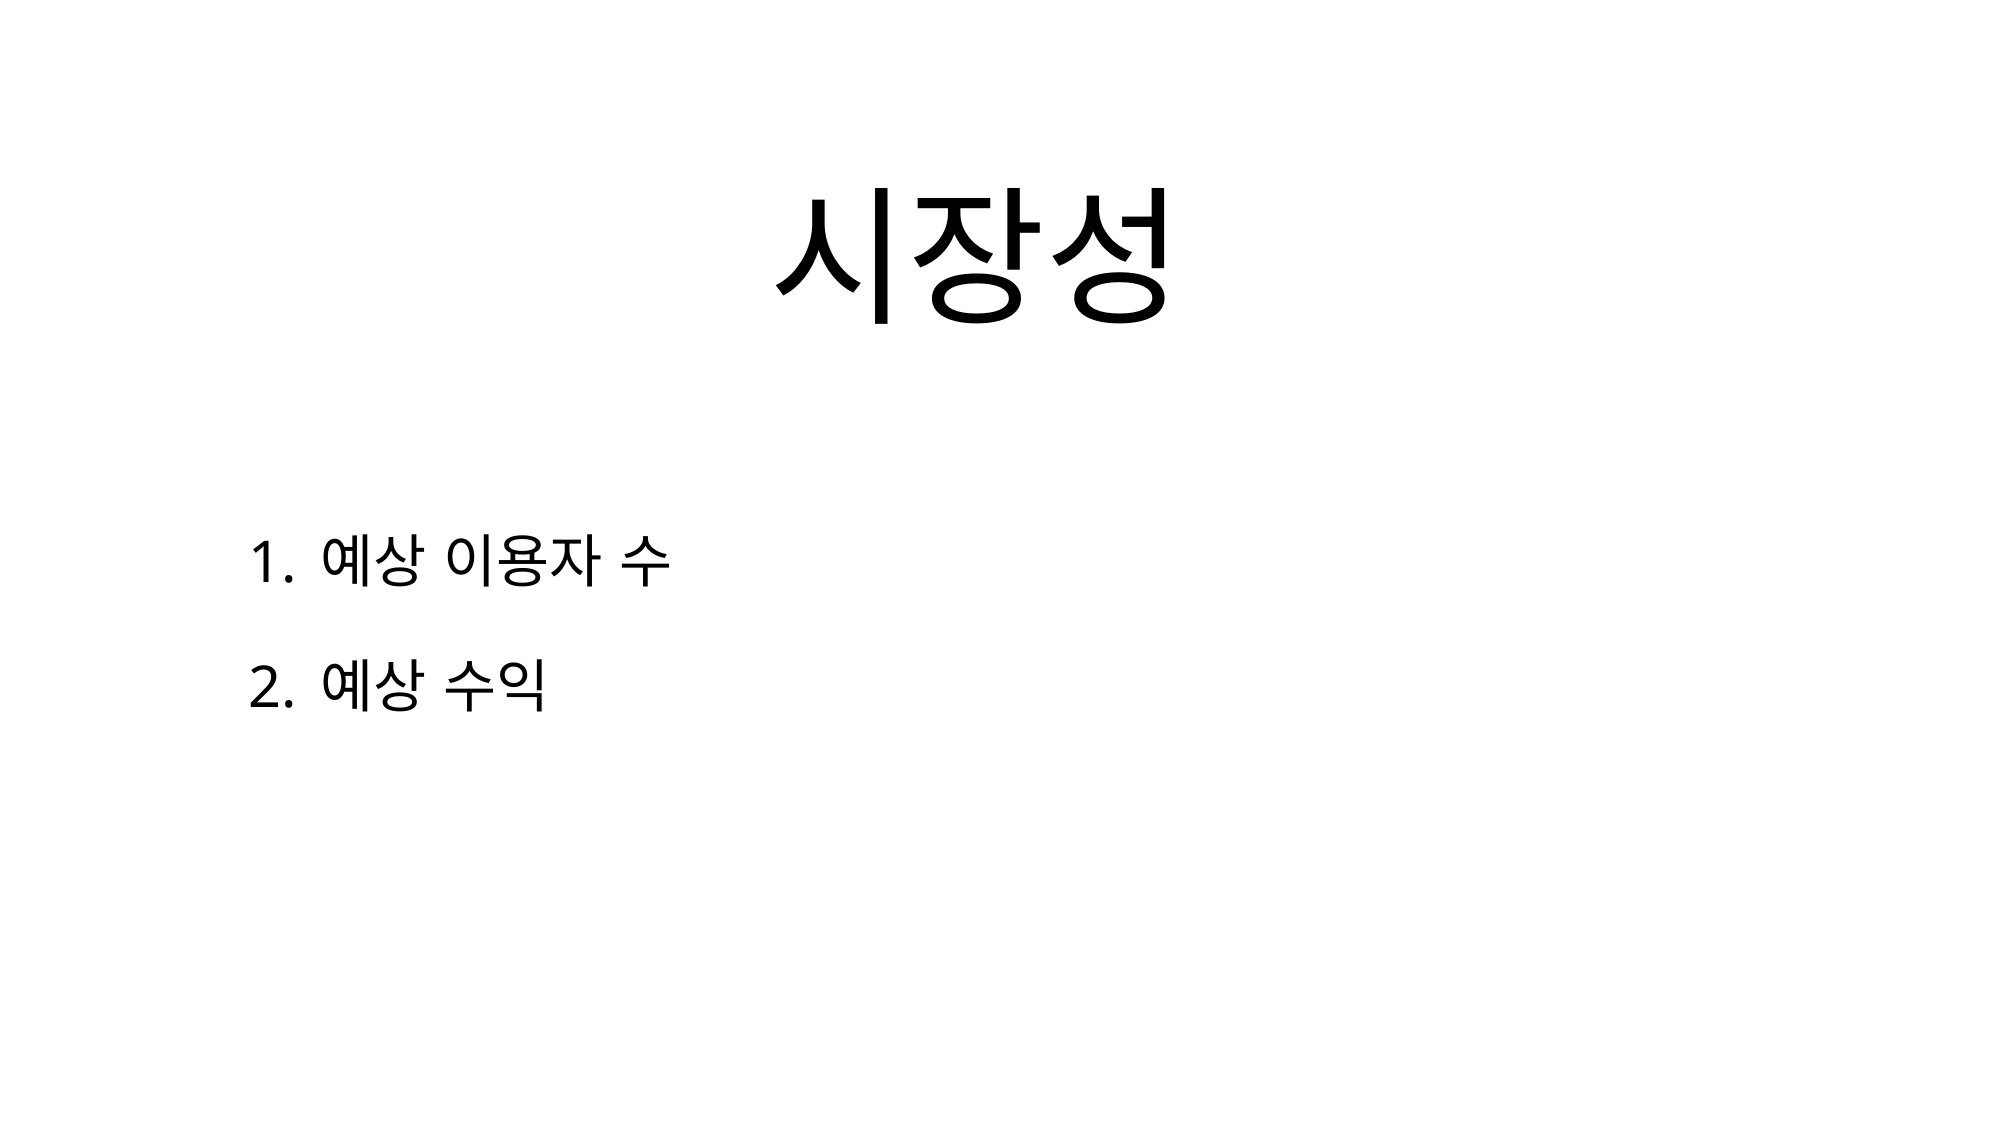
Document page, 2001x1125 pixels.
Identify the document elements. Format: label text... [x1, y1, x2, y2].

title 1. 예상 이용자 수 2. 예상 수익 [233, 461, 1959, 729]
text_box 시장성 [755, 154, 1438, 350]
